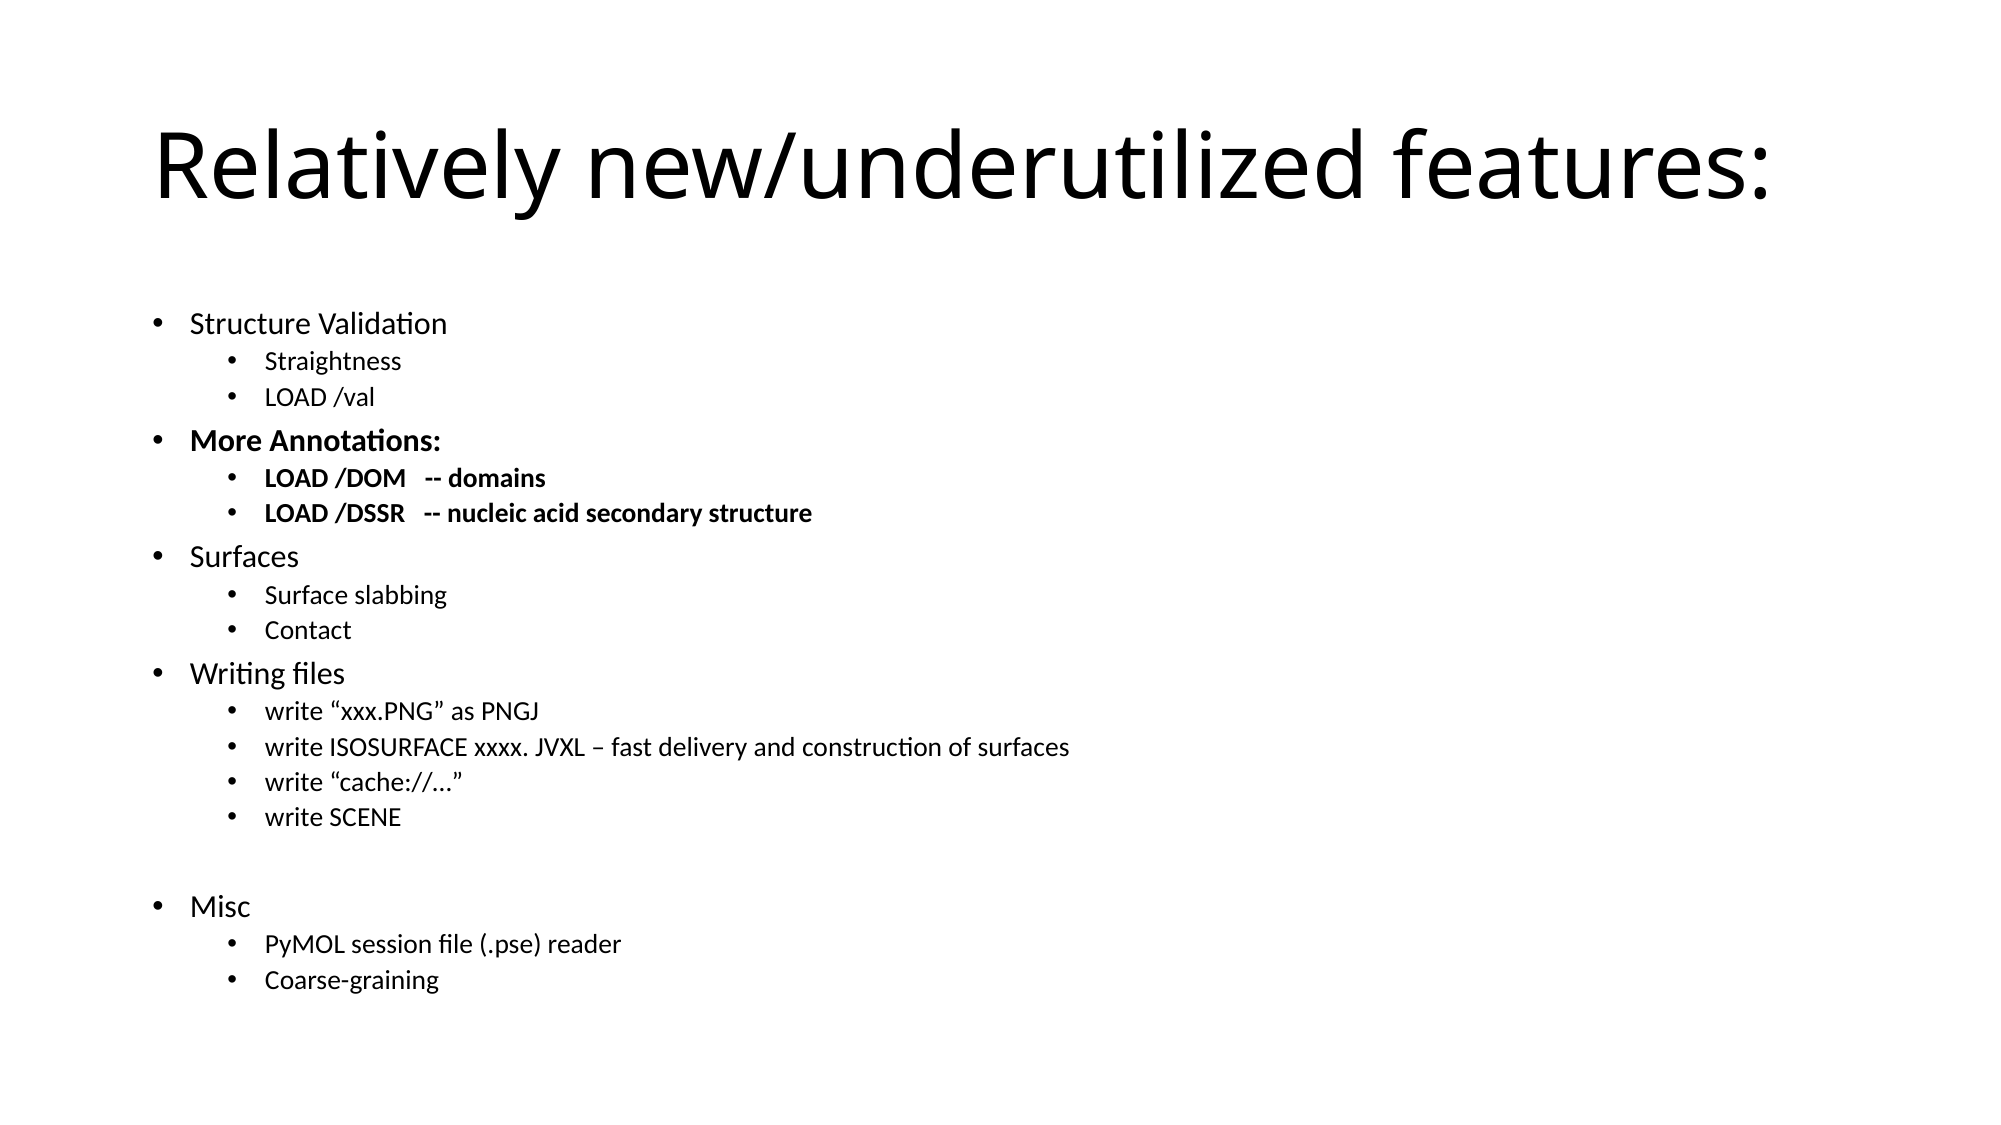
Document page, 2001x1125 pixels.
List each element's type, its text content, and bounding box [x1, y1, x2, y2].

title Relatively new/underutilized features: [137, 59, 1863, 278]
list Structure Validation Straightness LOAD /val More Annotations: LOAD /DOM -- domains LOAD /DSSR -- nucleic acid secondary structure Surfaces Surface slabbing Contact Writing files write “xxx.PNG” as PNGJ write ISOSURFACE xxxx. JVXL – fast delivery and construction of surfaces write “cache://…” write SCENE Misc PyMOL session file (.pse) reader Coarse-graining [137, 299, 1863, 1014]
